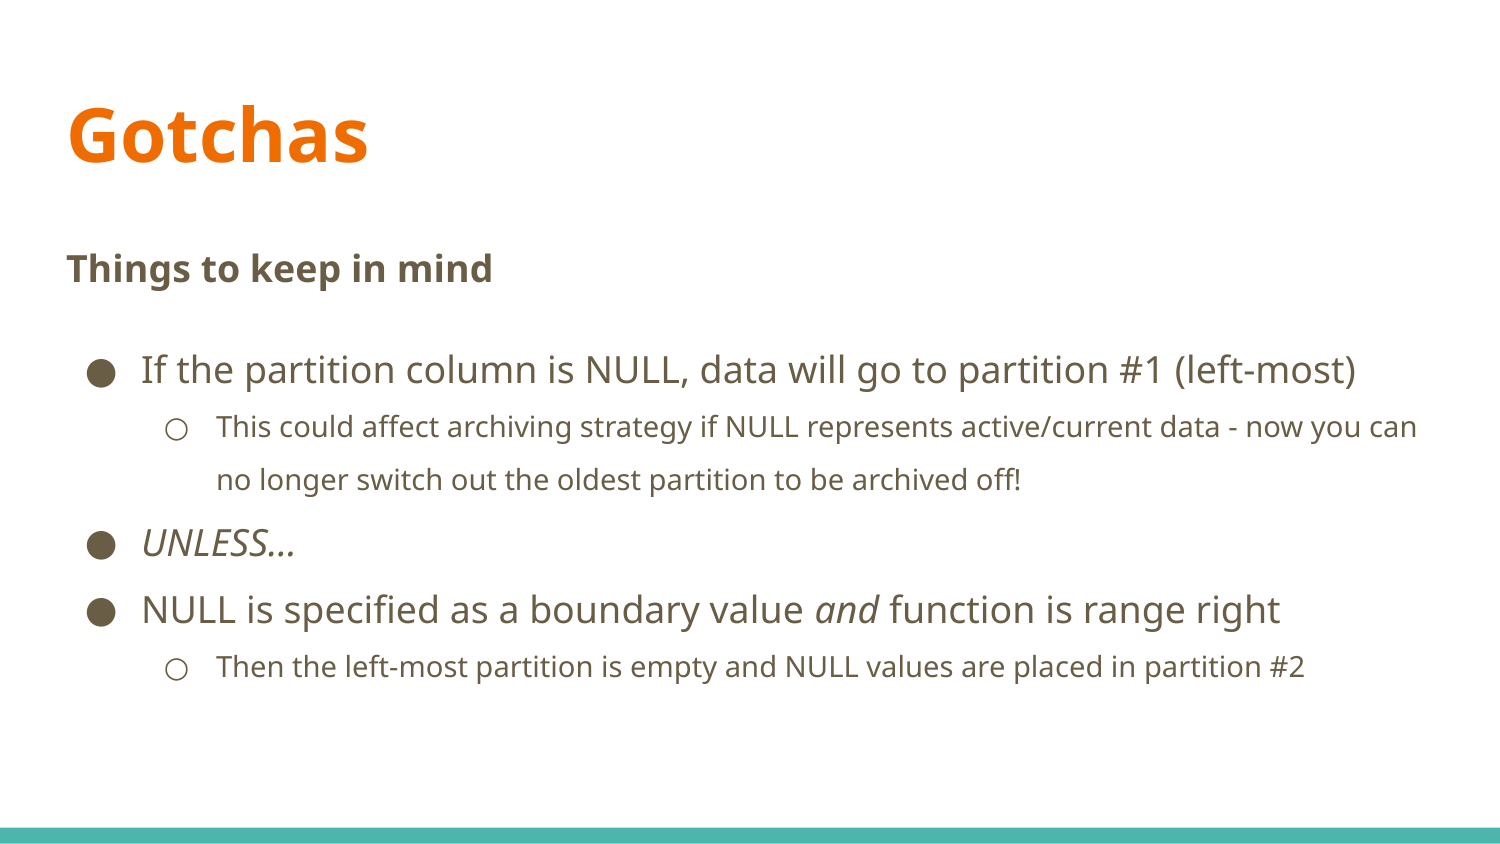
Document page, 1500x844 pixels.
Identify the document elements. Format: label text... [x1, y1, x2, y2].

list Things to keep in mind If the partition column is NULL, data will go to partition #1 (left-most) This could affect archiving strategy if NULL represents active/current data - now you can no longer switch out the oldest partition to be archived off! UNLESS… NULL is specified as a boundary value and function is range right Then the left-most partition is empty and NULL values are placed in partition #2 [51, 207, 1449, 750]
title Gotchas [51, 72, 1449, 189]
